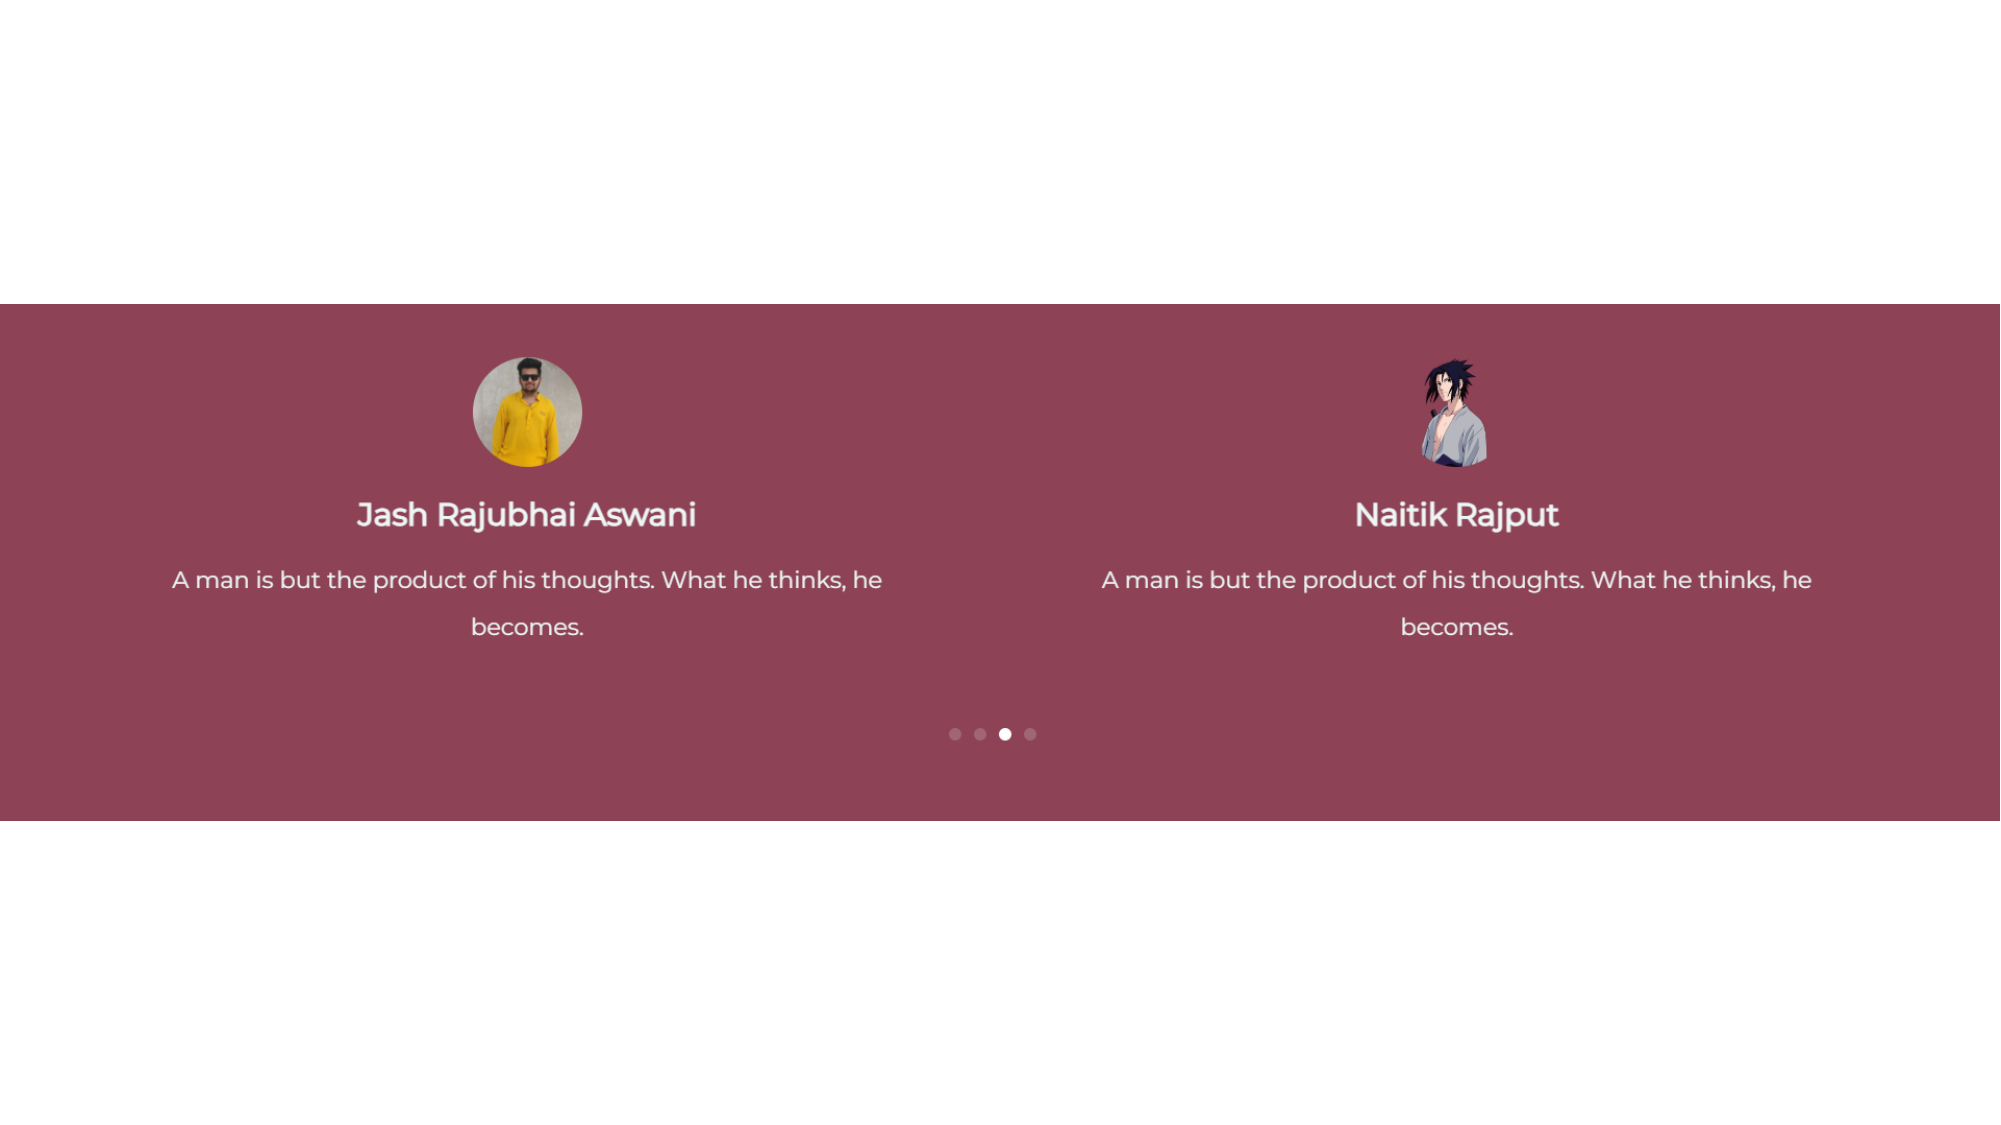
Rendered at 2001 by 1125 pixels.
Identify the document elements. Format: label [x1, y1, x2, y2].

picture [0, 304, 2000, 821]
